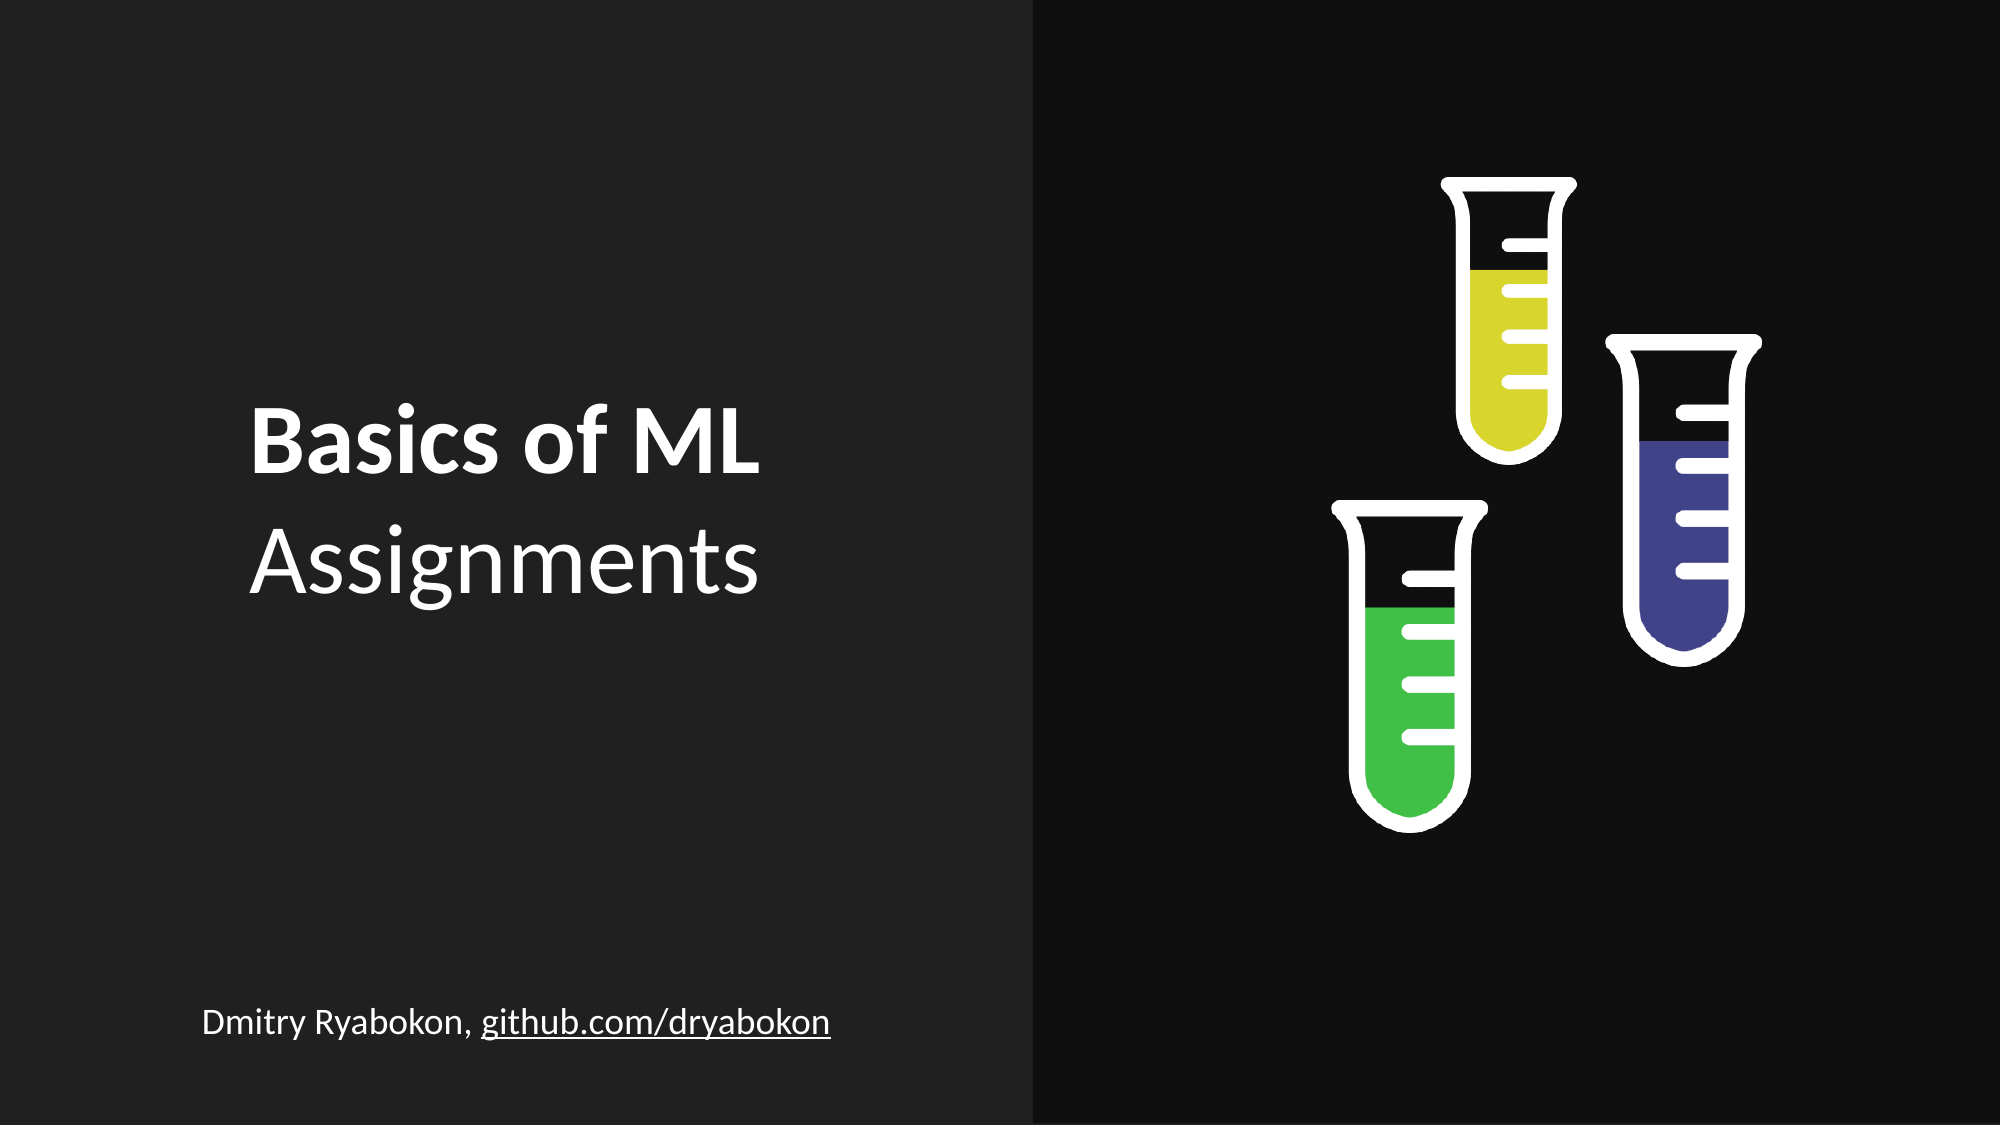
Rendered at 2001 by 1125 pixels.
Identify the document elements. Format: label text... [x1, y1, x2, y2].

picture [1326, 500, 1493, 833]
picture [1436, 177, 1581, 465]
text_box Dmitry Ryabokon, github.com/dryabokon [0, 989, 1033, 1049]
text_box [1032, 0, 2000, 1124]
picture [1600, 334, 1767, 667]
text_box Basics of ML Assignments [0, 373, 1033, 614]
